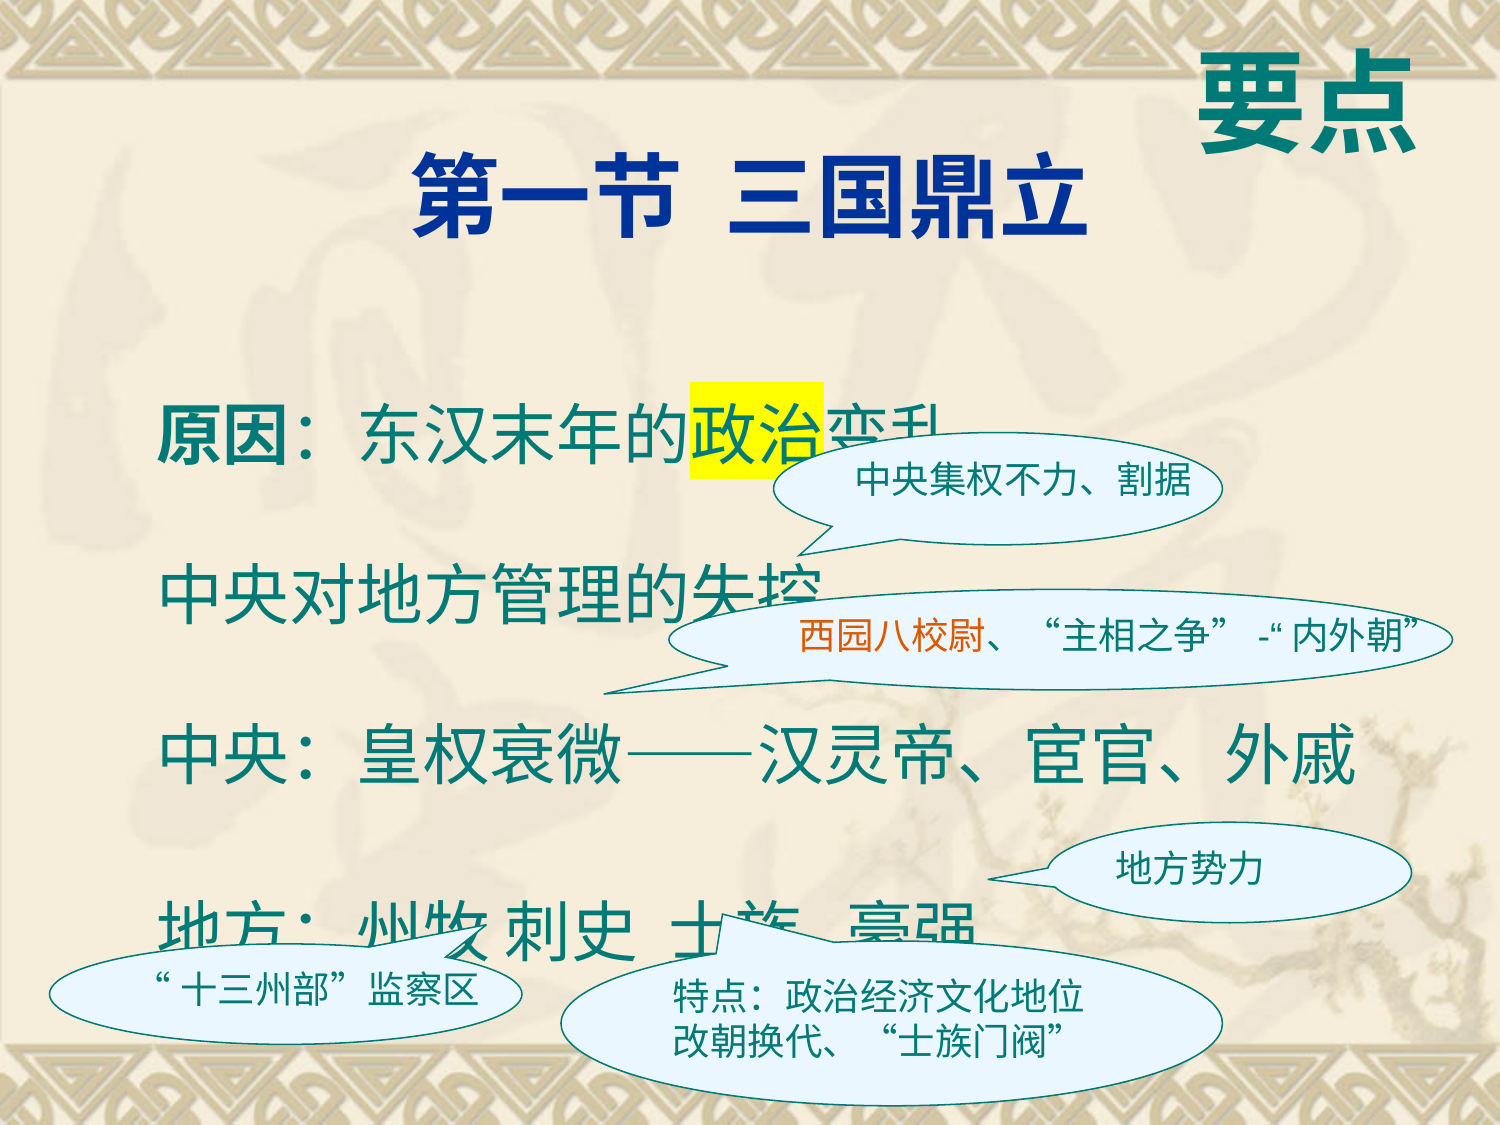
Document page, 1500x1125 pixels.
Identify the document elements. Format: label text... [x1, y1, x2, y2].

title 第一节 三国鼎立 [49, 99, 1451, 288]
text_box 地方势力 [987, 822, 1412, 923]
picture [0, 0, 1500, 1125]
text_box 中央集权不力、割据 [773, 432, 1223, 556]
text_box 原因：东汉末年的政治变乱 中央对地方管理的失控 中央：皇权衰微——汉灵帝、宦官、外戚 地方：州牧 刺史 士族 豪强 [141, 305, 1406, 994]
text_box “十三州部”监察区 [49, 924, 522, 1045]
text_box 特点：政治经济文化地位 改朝换代、“士族门阀” [560, 914, 1223, 1106]
text_box 西园八校尉、“主相之争”-“内外朝” [603, 589, 1453, 695]
text_box 要点 [1163, 24, 1451, 175]
